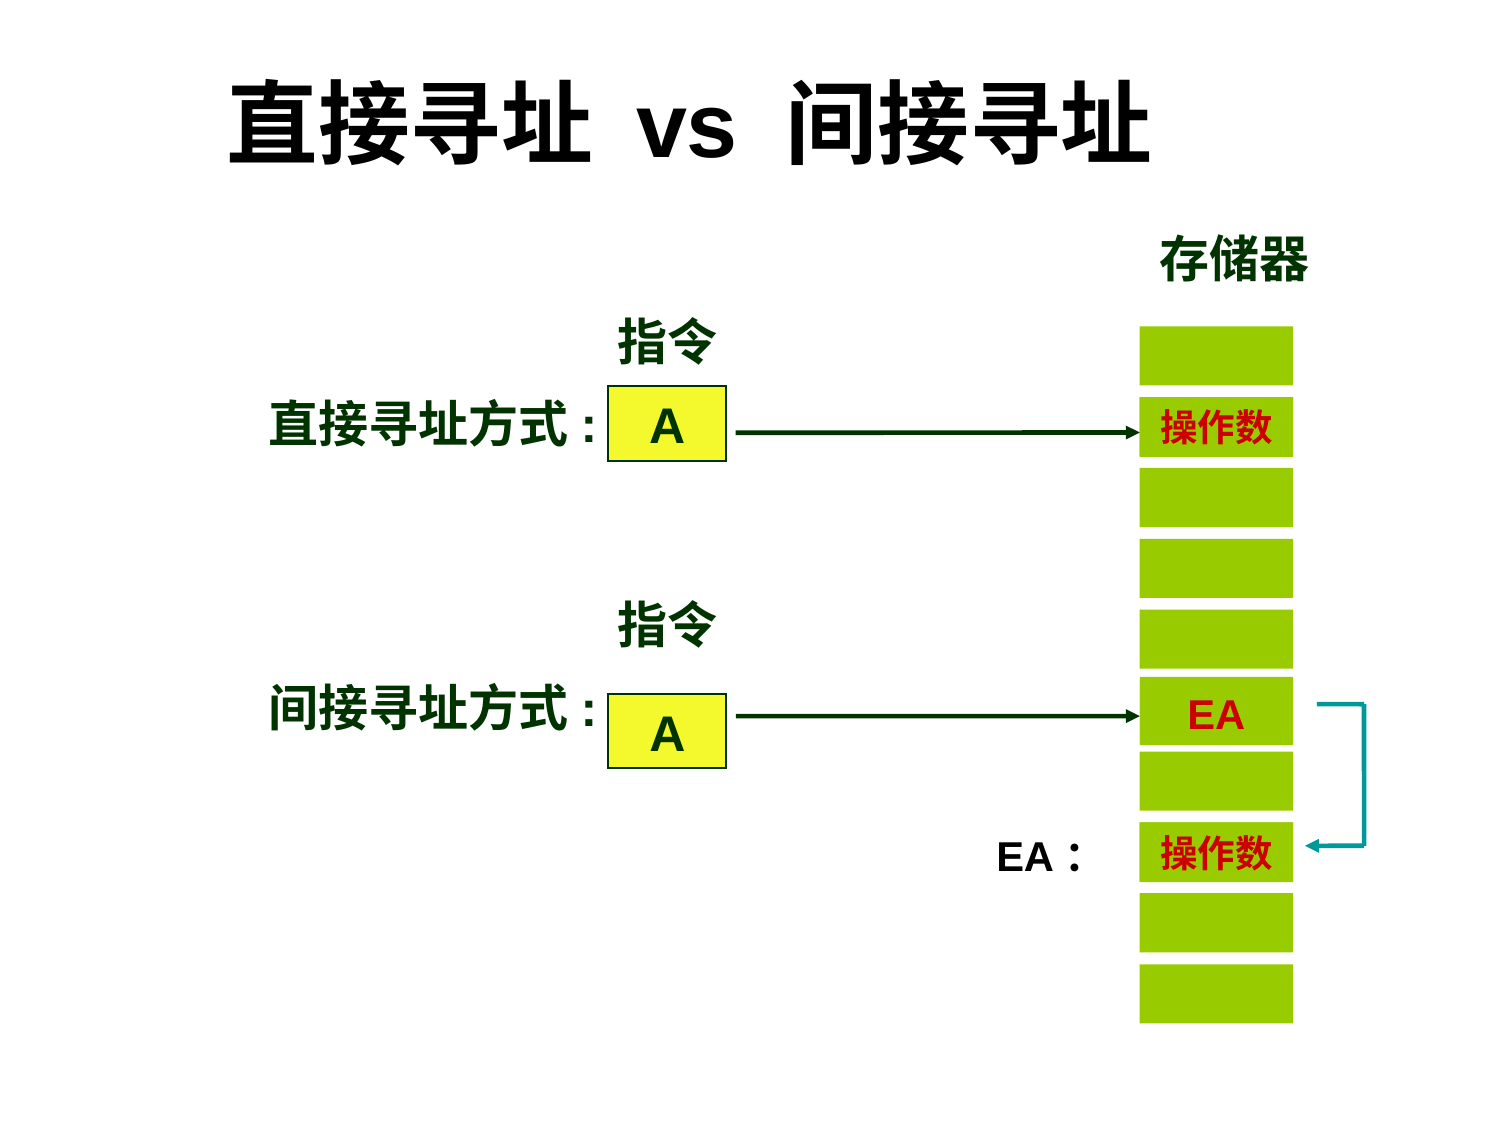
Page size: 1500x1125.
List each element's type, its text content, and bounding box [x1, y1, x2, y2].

text_box EA： [974, 822, 1128, 888]
text_box [1139, 751, 1294, 811]
text_box [1139, 609, 1294, 669]
text_box [1139, 964, 1294, 1024]
text_box [738, 426, 1139, 439]
text_box 直接寻址方式: [253, 385, 632, 461]
text_box [1139, 326, 1294, 386]
text_box 指令 [584, 302, 751, 378]
text_box 间接寻址方式: [253, 668, 632, 744]
text_box [1139, 538, 1294, 598]
text_box [1139, 467, 1294, 528]
text_box 存储器 [1139, 219, 1329, 295]
text_box A [632, 386, 727, 461]
text_box [1139, 893, 1294, 953]
text_box 操作数 [1139, 822, 1294, 883]
text_box [1139, 676, 1294, 680]
text_box EA [1139, 680, 1294, 746]
text_box 直接寻址 vs 间接寻址 [32, 46, 1347, 197]
text_box A [608, 693, 727, 769]
text_box [1304, 839, 1365, 853]
text_box 操作数 [1139, 397, 1294, 457]
text_box 指令 [584, 586, 751, 661]
text_box [738, 709, 1139, 723]
